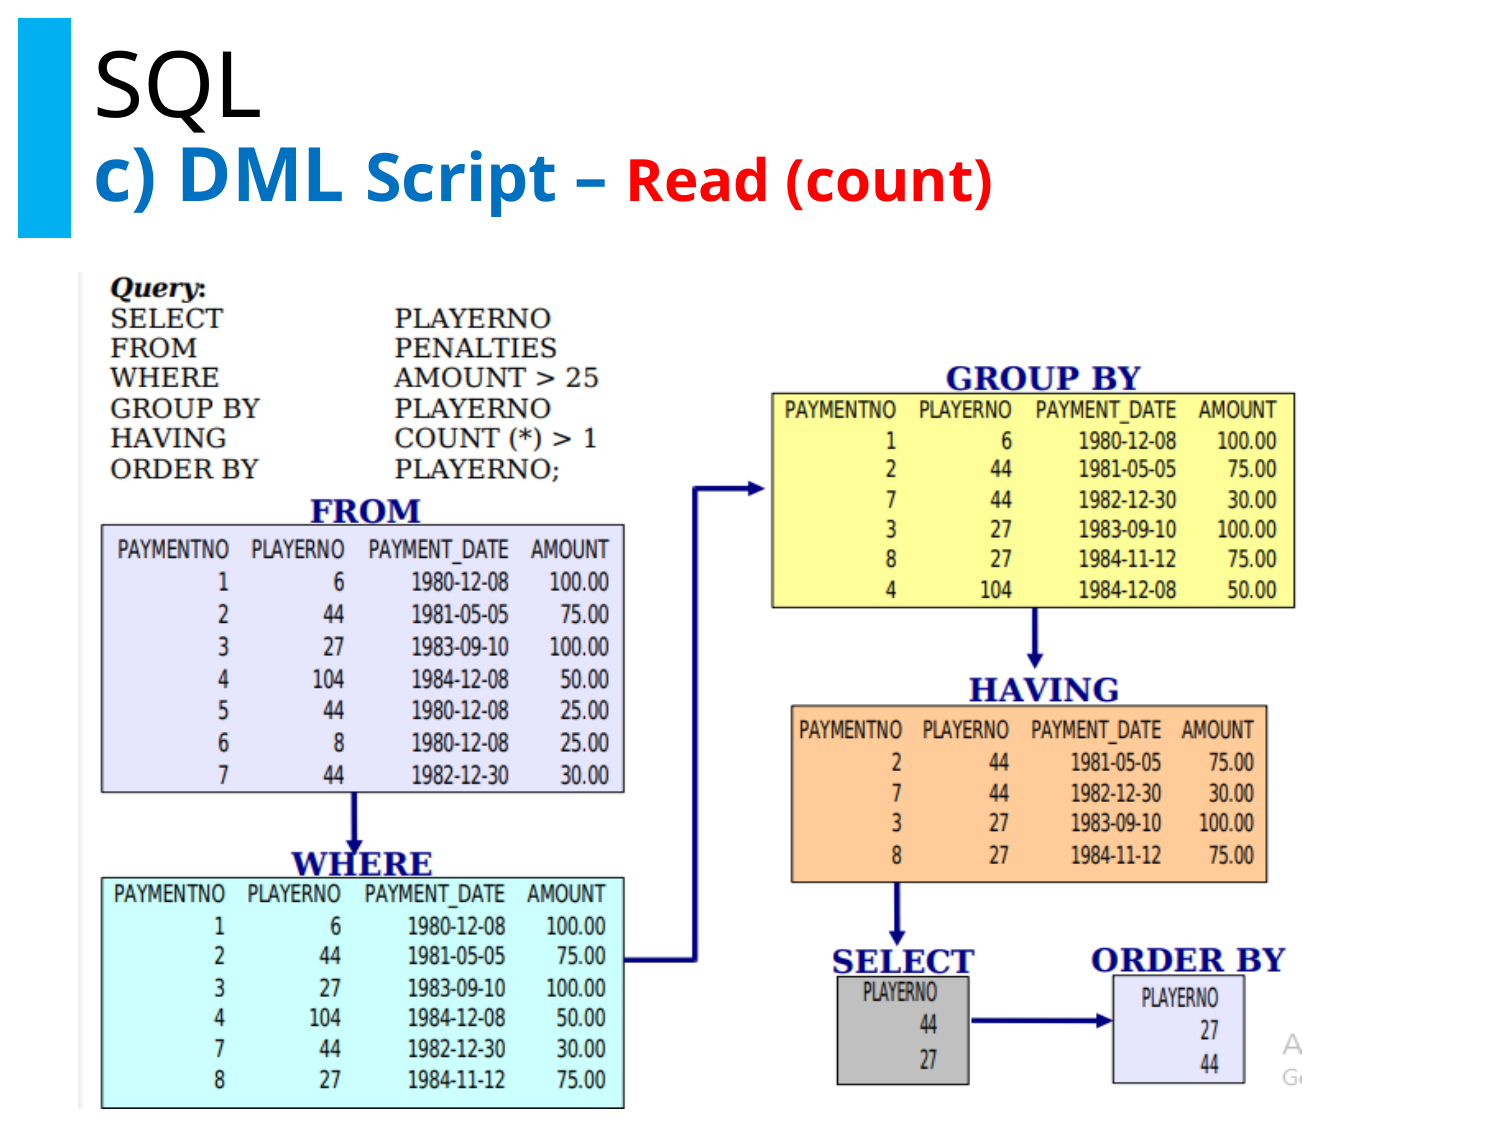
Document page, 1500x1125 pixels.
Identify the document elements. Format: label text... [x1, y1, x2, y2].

title SQL c) DML Script – Read (count) [78, 19, 1443, 237]
picture [78, 272, 1302, 1109]
